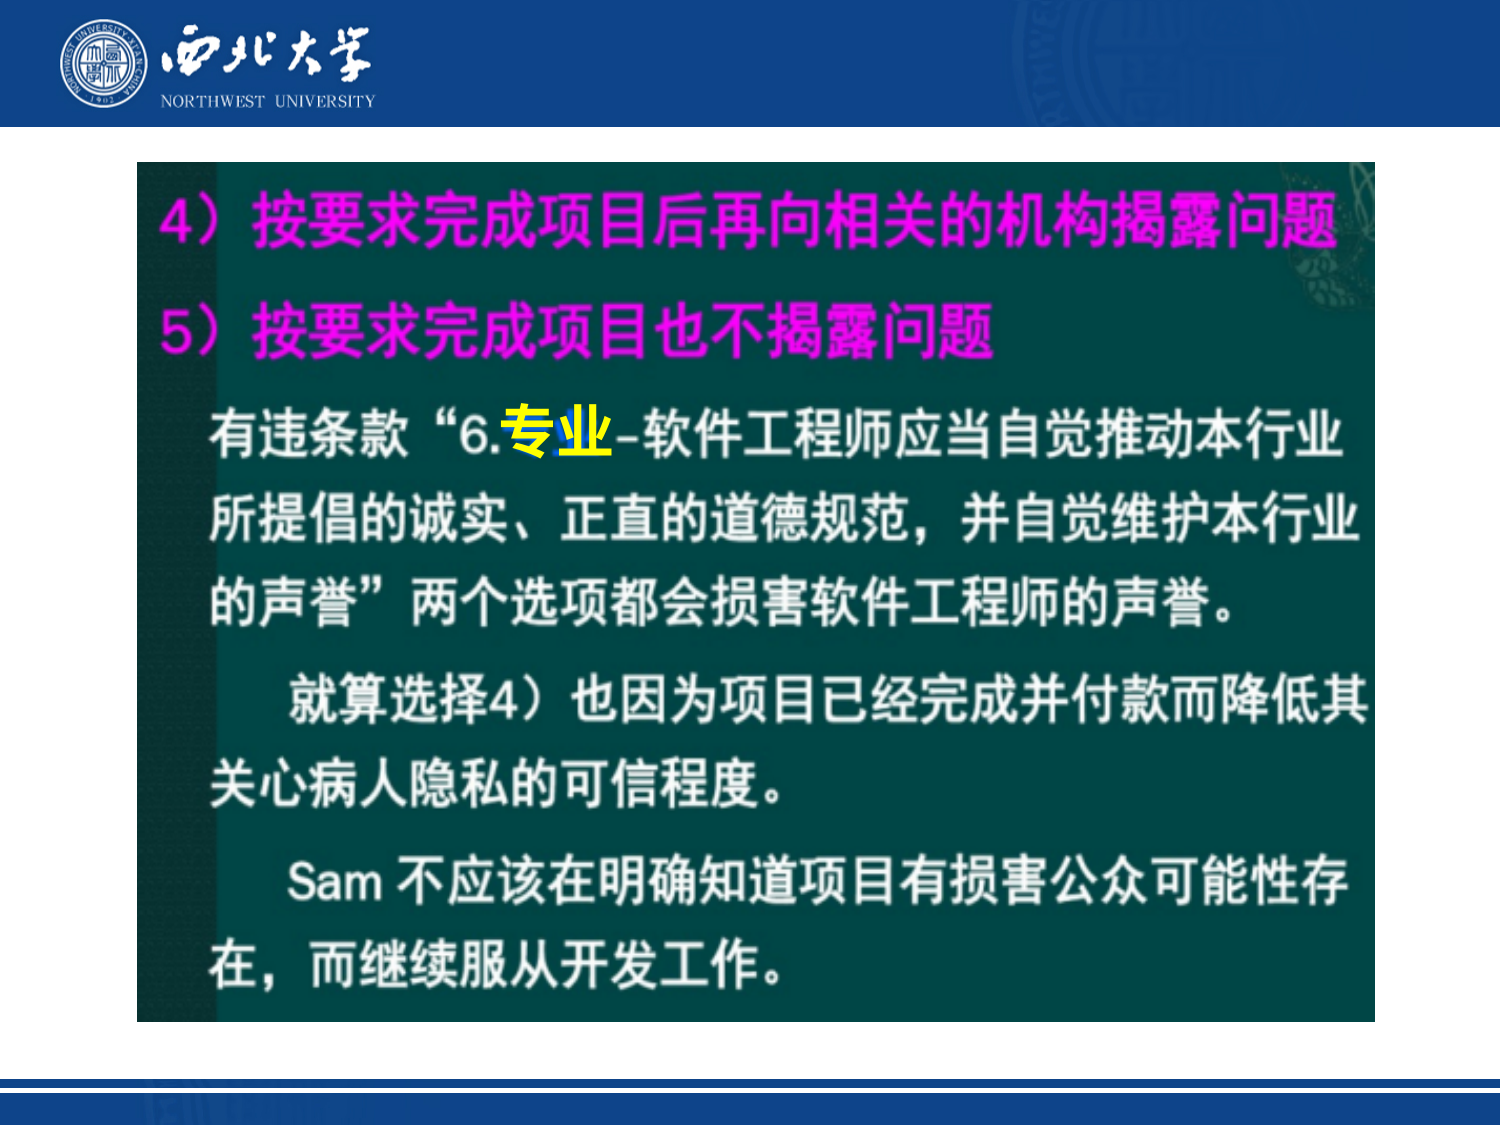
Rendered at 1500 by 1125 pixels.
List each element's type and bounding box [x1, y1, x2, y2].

picture [137, 162, 1376, 1022]
picture [0, 1093, 1500, 1125]
picture [0, 0, 1500, 127]
picture [0, 1079, 1500, 1088]
